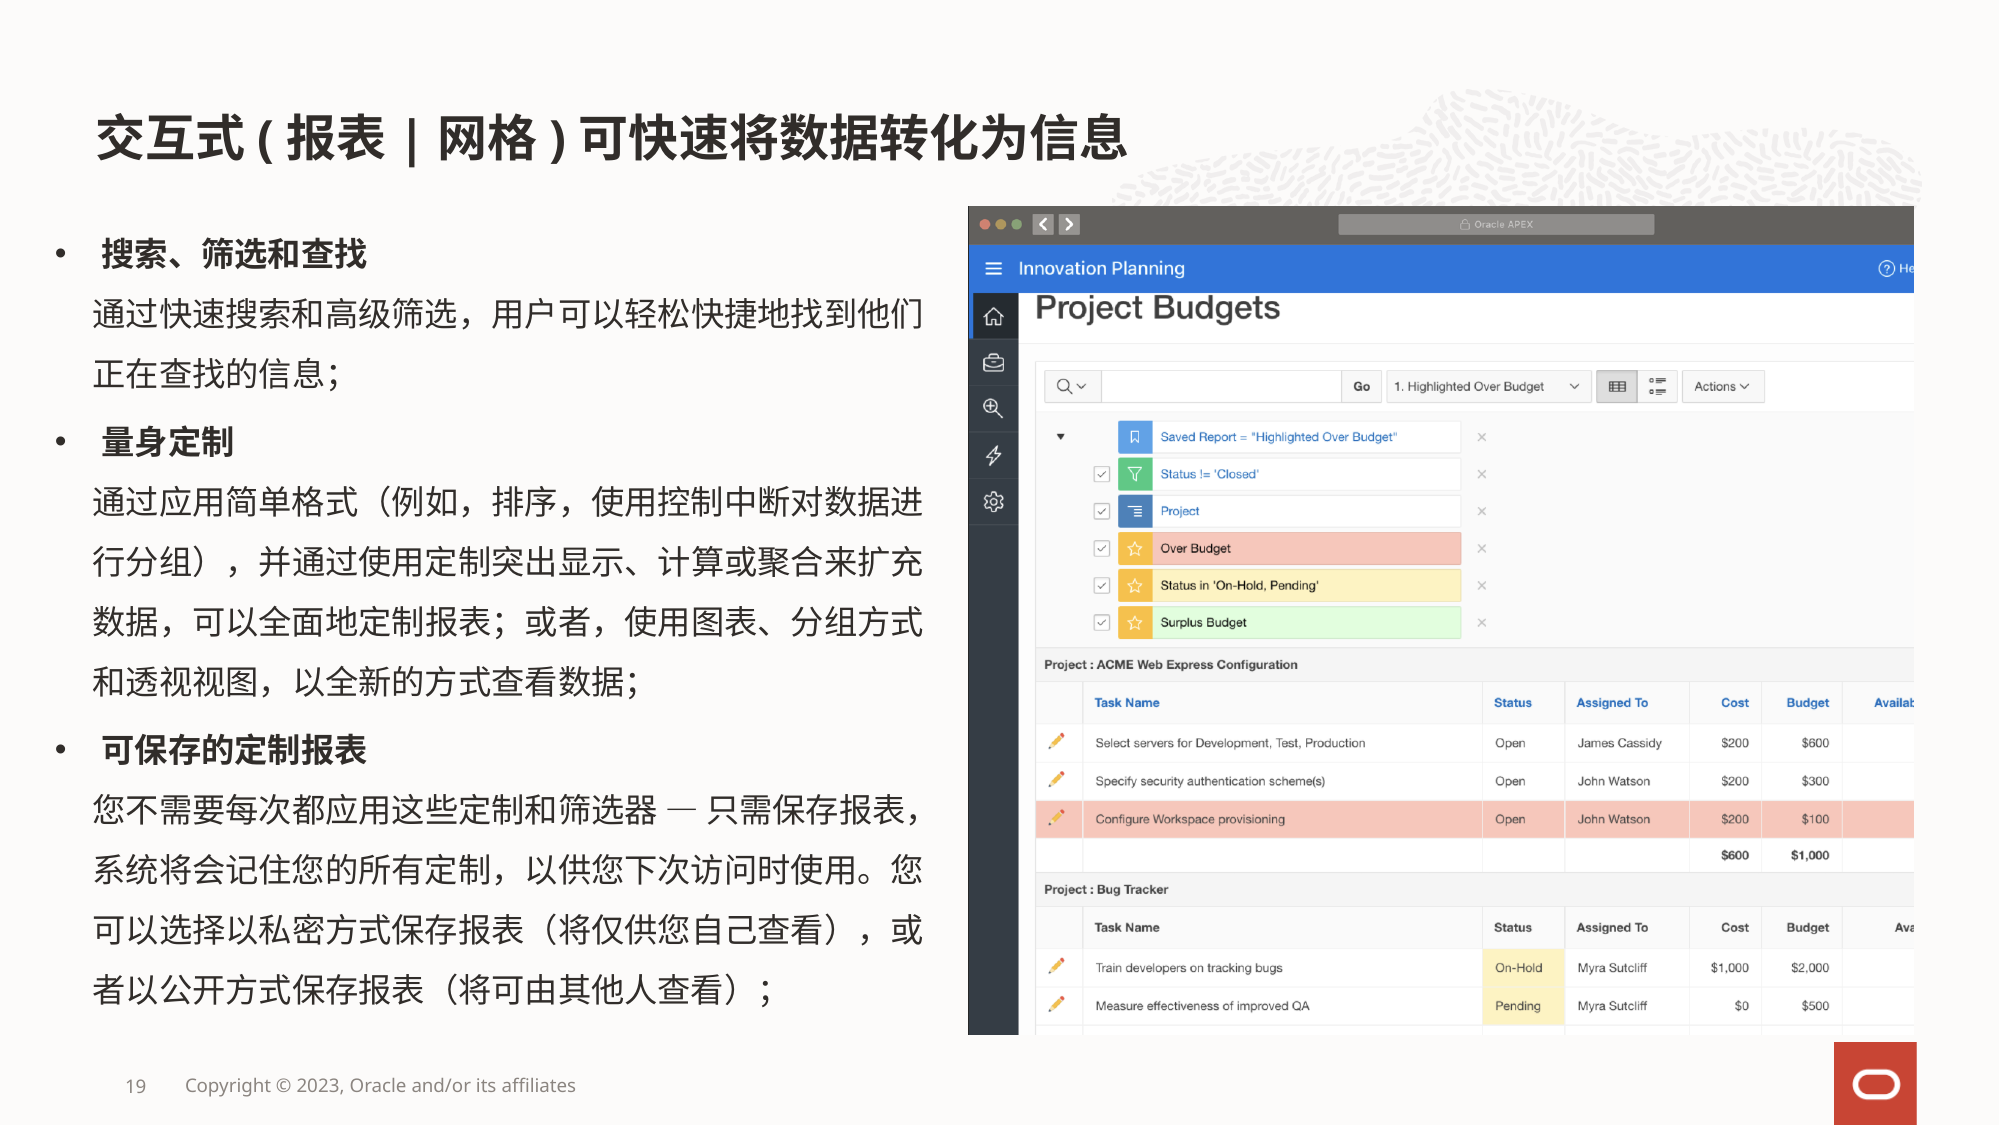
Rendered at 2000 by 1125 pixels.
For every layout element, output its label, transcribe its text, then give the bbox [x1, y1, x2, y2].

title 交互式(报表|网格)可快速将数据转化为信息 [93, 0, 1727, 167]
picture [968, 44, 1933, 1035]
slide_number 19 [125, 1057, 185, 1118]
text_box 搜索、筛选和查找 通过快速搜索和高级筛选，用户可以轻松快捷地找到他们正在查找的信息； 量身定制 通过应用简单格式（例如，排序，使用控制中断对数据进行分组），并通过使用定制突出显示、计算或聚合来扩充数据，可以全面地定制报表；或者，使用图表、分组方式和透视视图，以全新的方式查看数据； 可保存的定制报表 您不需要每次都应用这些定制和筛选器 — 只需保存报表，系统将会记住您的所有定制，以供您下次访问时使用。您可以选择以私密方式保存报表（将仅供您自己查看），或者以公开方式保存报表（将可由其他人查看）； [40, 206, 968, 1016]
text_box Copyright © 2023, Oracle and/or its affiliates [184, 1055, 1128, 1115]
